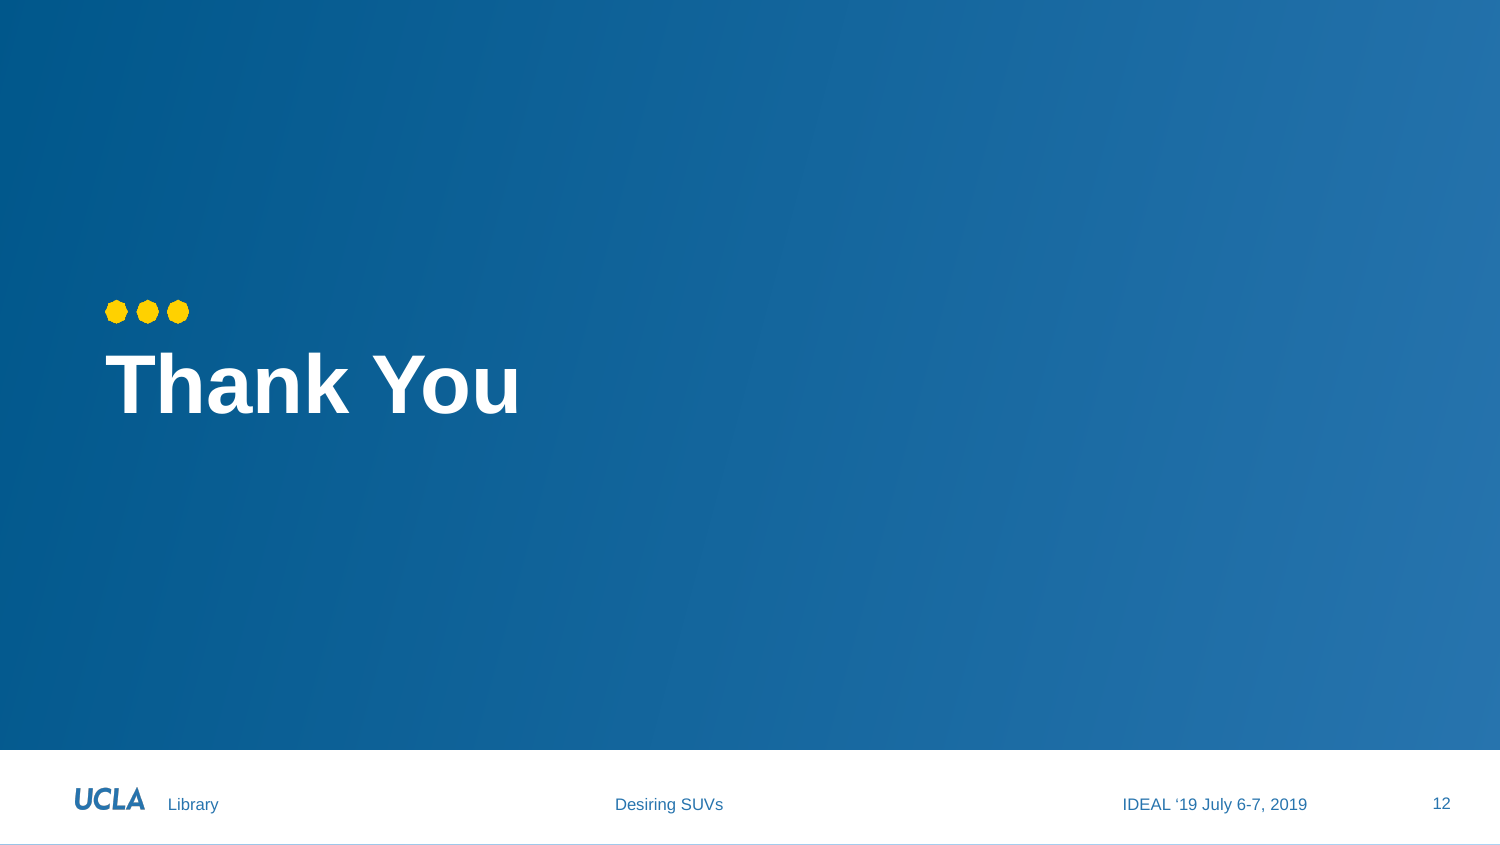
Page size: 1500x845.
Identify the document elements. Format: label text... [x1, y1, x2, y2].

picture [105, 299, 189, 324]
picture [75, 787, 145, 810]
slide_number 12 [1334, 791, 1466, 815]
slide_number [1097, 791, 1323, 816]
title Thank You [105, 341, 1290, 432]
